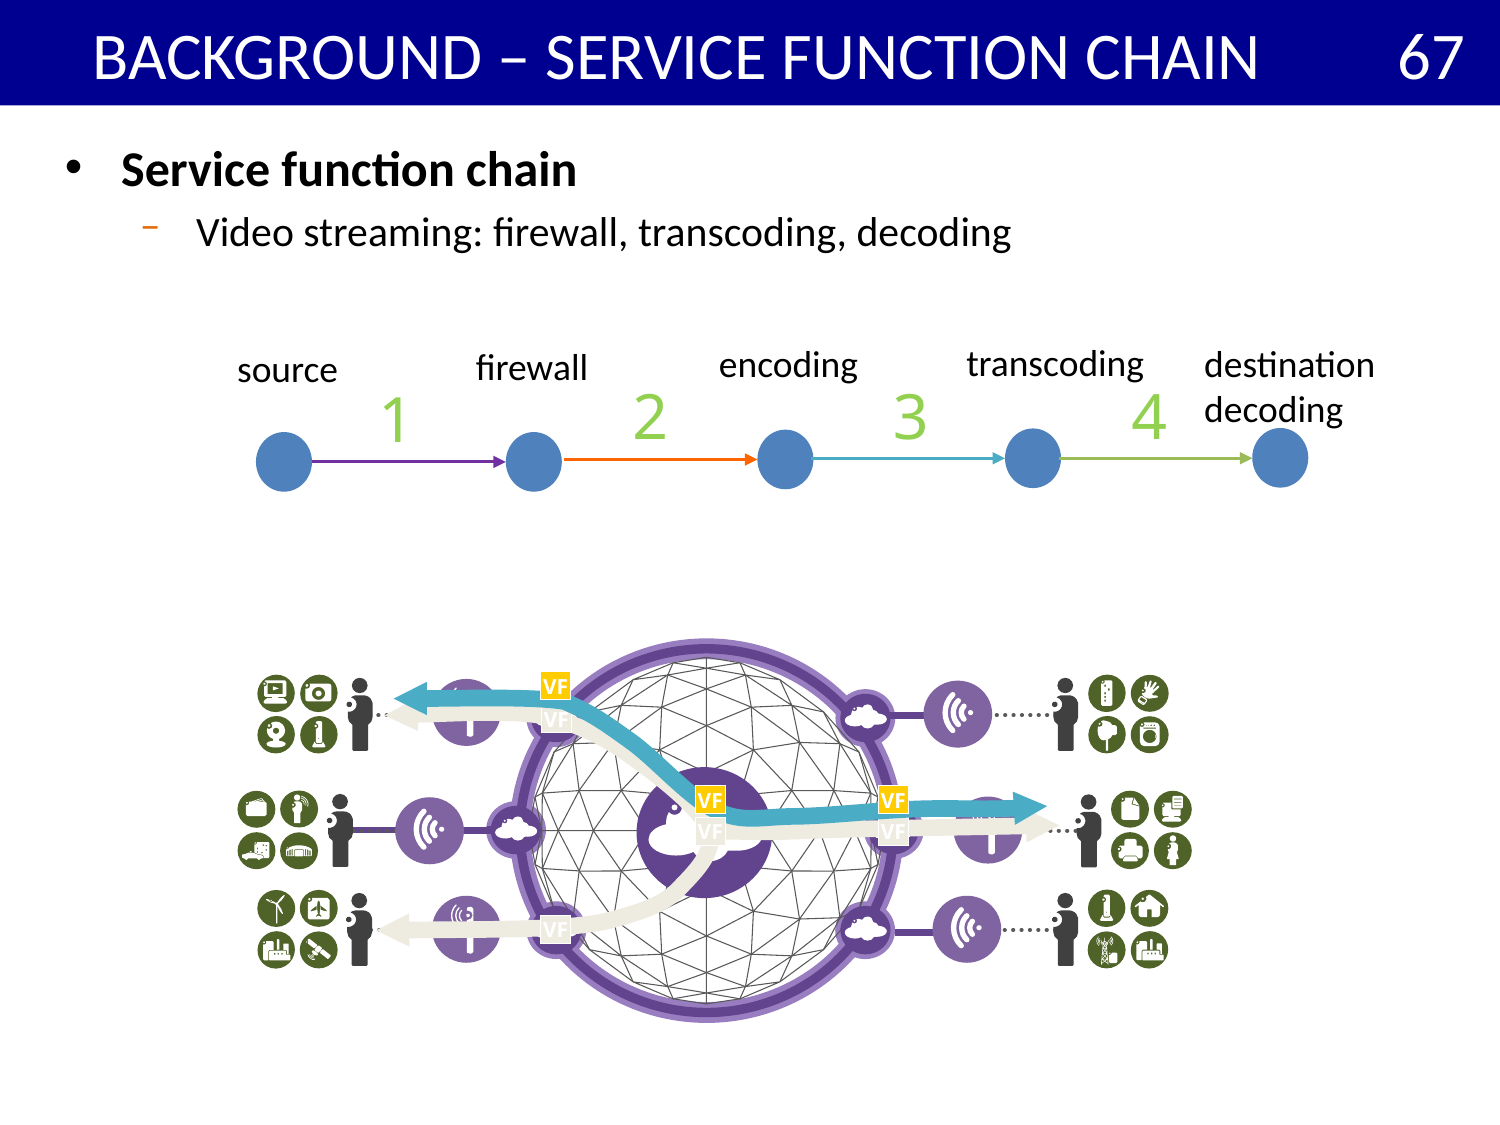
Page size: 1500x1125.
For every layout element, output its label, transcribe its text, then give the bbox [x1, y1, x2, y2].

slide_number 67 [1246, 28, 1480, 79]
list Service function chain Video streaming: firewall, transcoding, decoding [50, 128, 1447, 1025]
text_box source [222, 337, 382, 398]
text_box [237, 648, 1192, 1013]
text_box destination decoding [1189, 332, 1401, 438]
text_box transcoding [951, 331, 1164, 368]
title Background – service function chain [41, 9, 1313, 97]
text_box encoding [704, 332, 916, 368]
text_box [255, 369, 1309, 492]
text_box firewall [460, 335, 621, 368]
